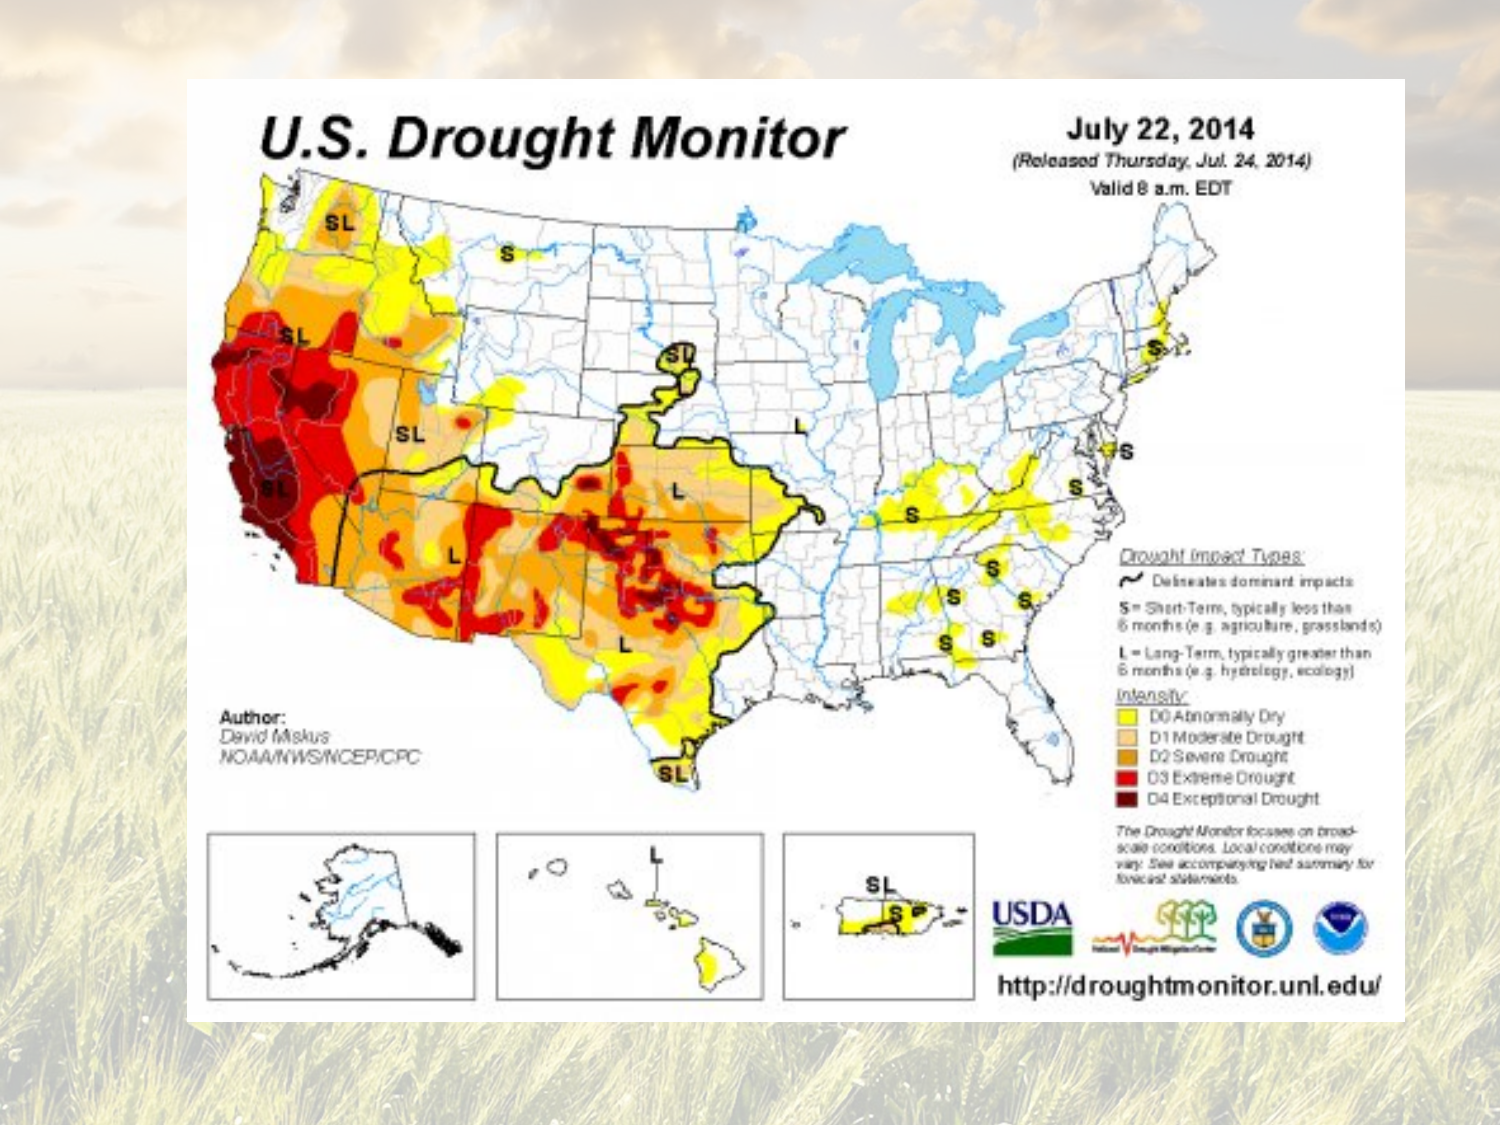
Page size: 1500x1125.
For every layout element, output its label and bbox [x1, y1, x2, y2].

picture [186, 79, 1406, 1022]
